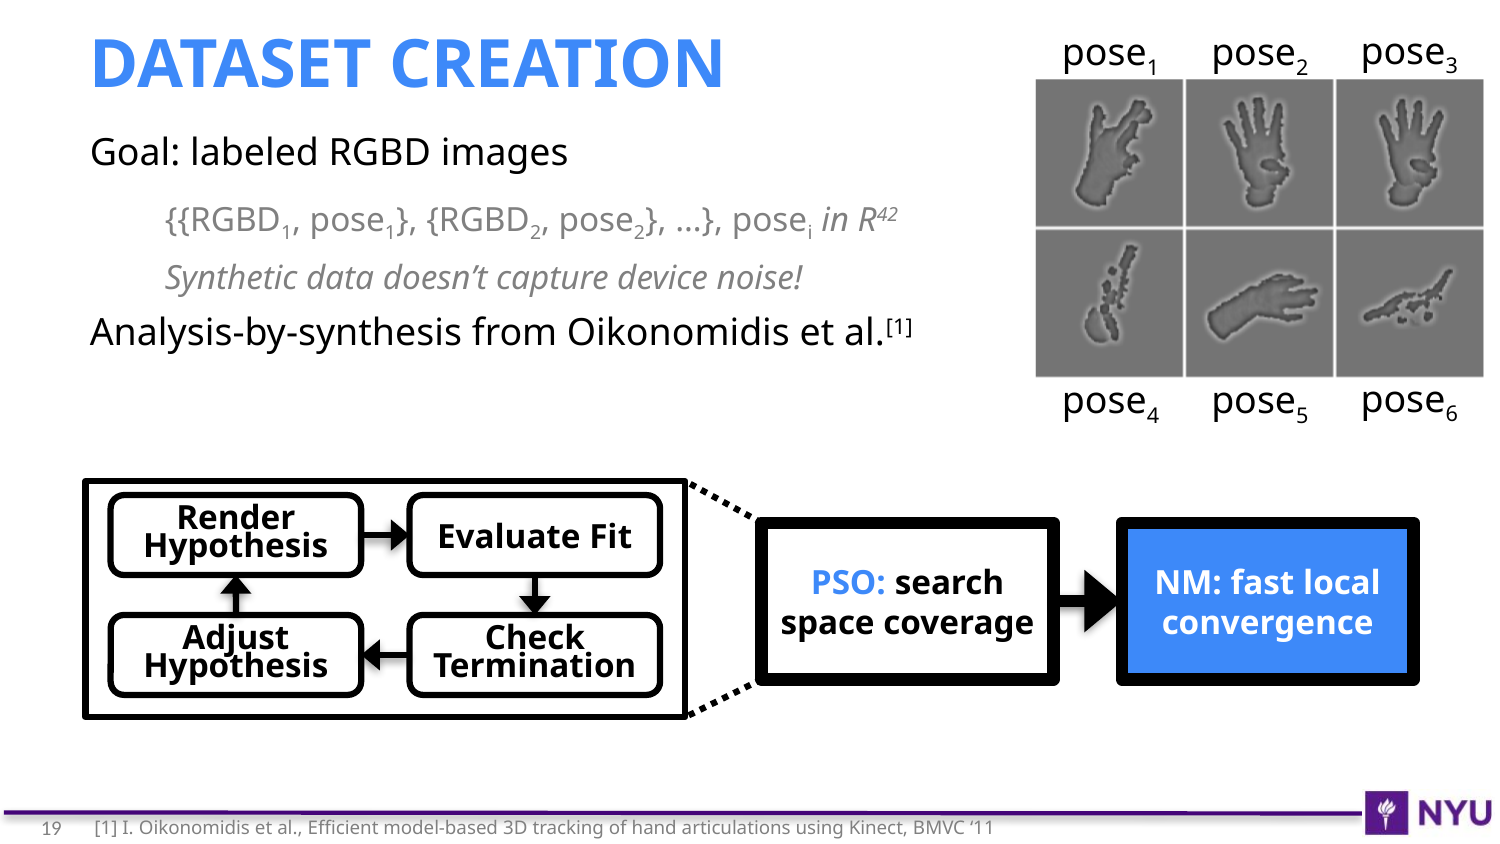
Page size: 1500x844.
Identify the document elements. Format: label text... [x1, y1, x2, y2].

slide_number 19 [17, 807, 77, 844]
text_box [84, 480, 1415, 718]
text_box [1035, 18, 1485, 431]
picture [1362, 789, 1495, 838]
text_box [1] I. Oikonomidis et al., Efficient model-based 3D tracking of hand articulations using Kinect, BMVC ‘11 [79, 808, 1299, 844]
list Goal: labeled RGBD images {{RGBD1, pose1}, {RGBD2, pose2}, …}, posei in R42 Synthetic data doesn’t capture device noise! Analysis-by-synthesis from Oikonomidis et al.[1] [75, 120, 1425, 613]
title Dataset creation [75, 23, 1030, 109]
